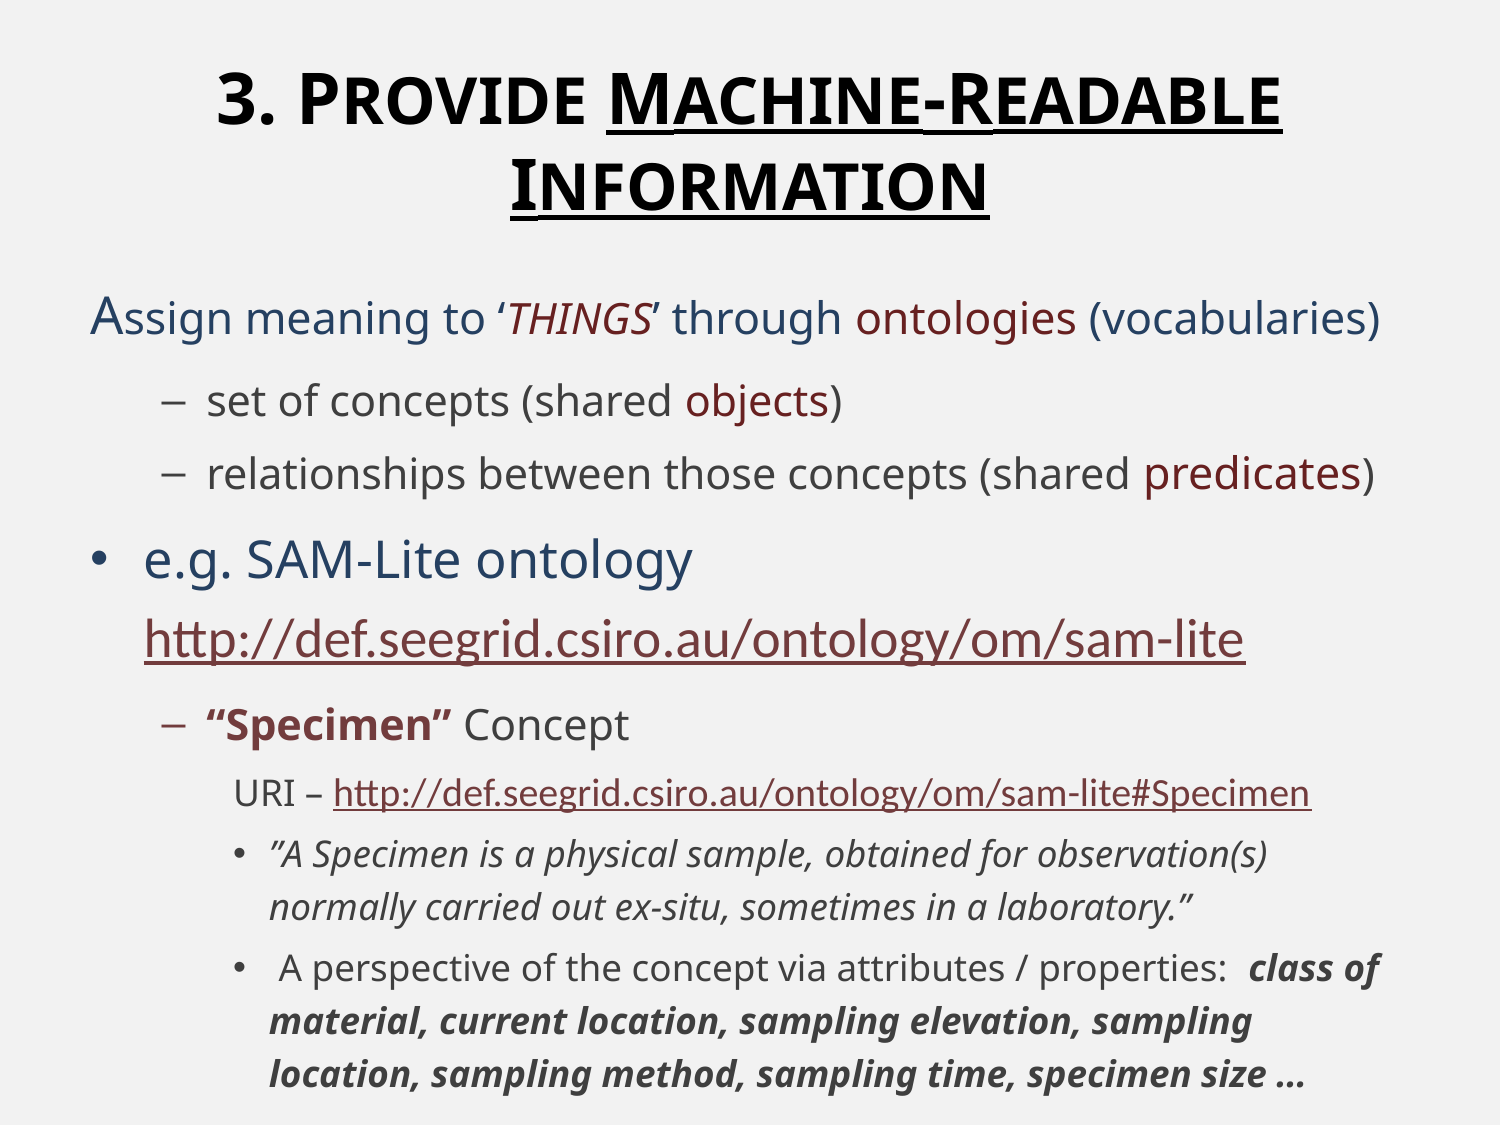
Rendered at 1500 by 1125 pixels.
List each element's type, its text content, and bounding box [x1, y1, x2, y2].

title 3. PROVIDE MACHINE-READABLE INFORMATION [75, 45, 1425, 233]
list Assign meaning to ‘THINGS’ through ontologies (vocabularies) set of concepts (shared objects) relationships between those concepts (shared predicates) e.g. SAM-Lite ontology http://def.seegrid.csiro.au/ontology/om/sam-lite “Specimen” Concept URI – http://def.seegrid.csiro.au/ontology/om/sam-lite#Specimen ”A Specimen is a physical sample, obtained for observation(s) normally carried out ex-situ, sometimes in a laboratory.” A perspective of the concept via attributes / properties: class of material, current location, sampling elevation, sampling location, sampling method, sampling time, specimen size … [75, 262, 1425, 1125]
